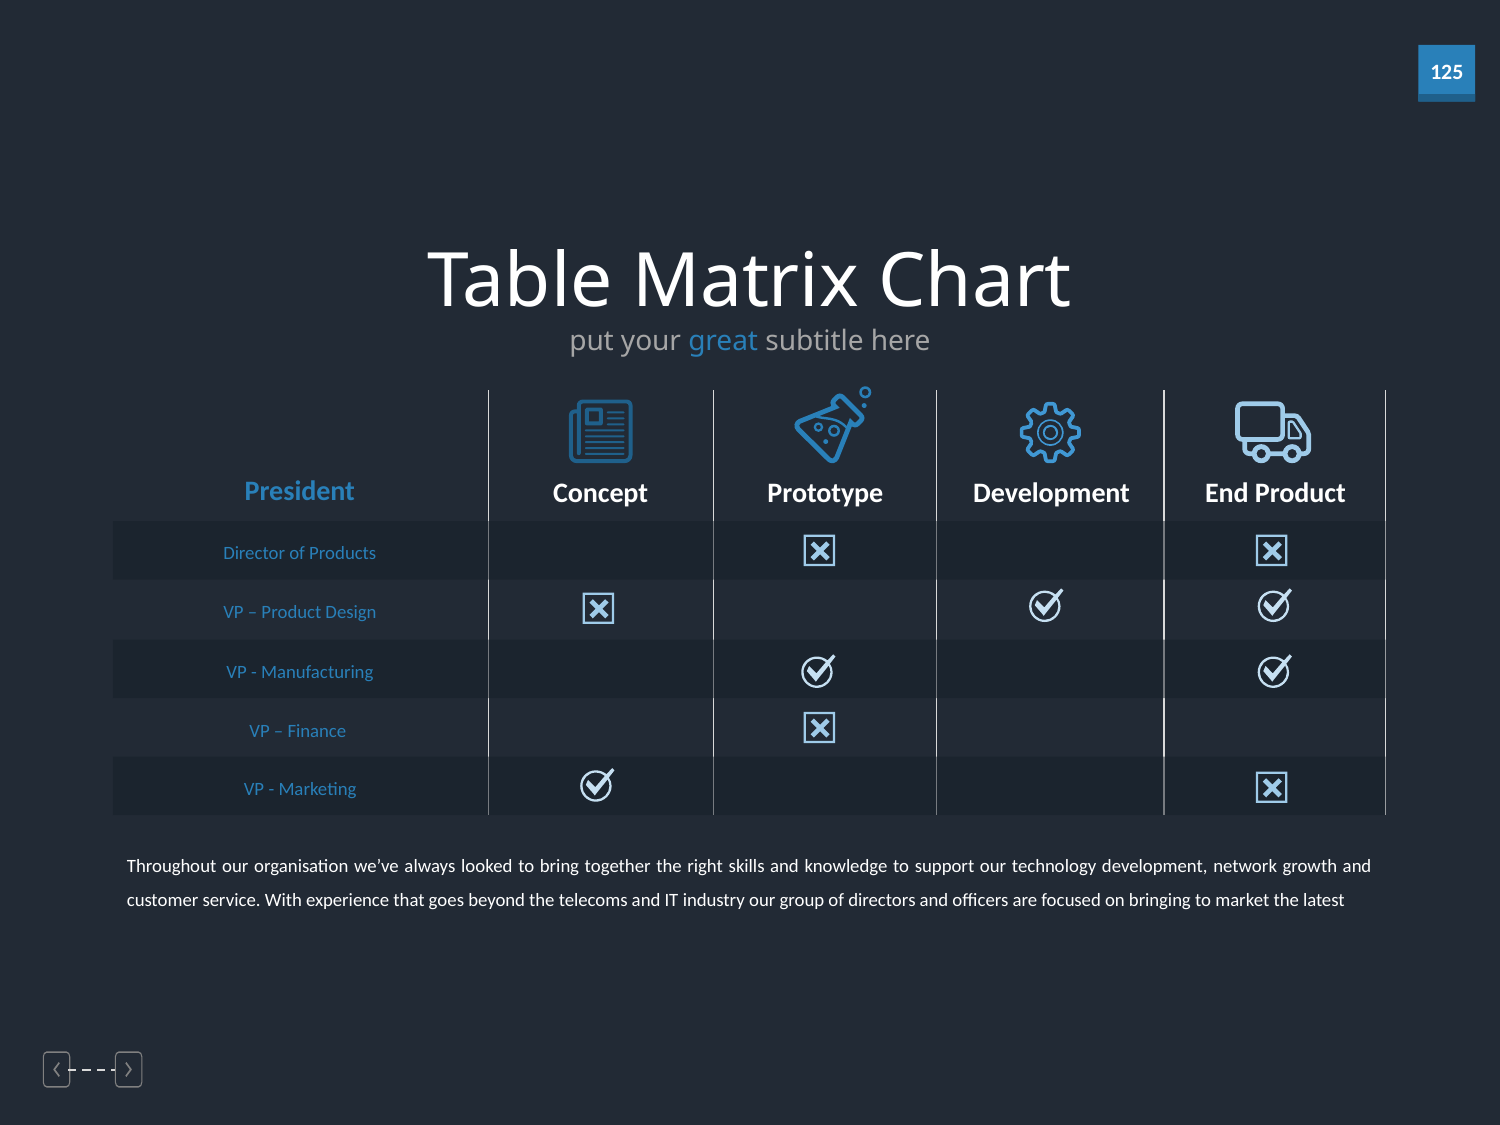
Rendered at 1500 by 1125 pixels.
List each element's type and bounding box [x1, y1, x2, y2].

text_box [412, 224, 1088, 364]
text_box [112, 386, 1388, 816]
text_box [112, 835, 1386, 918]
